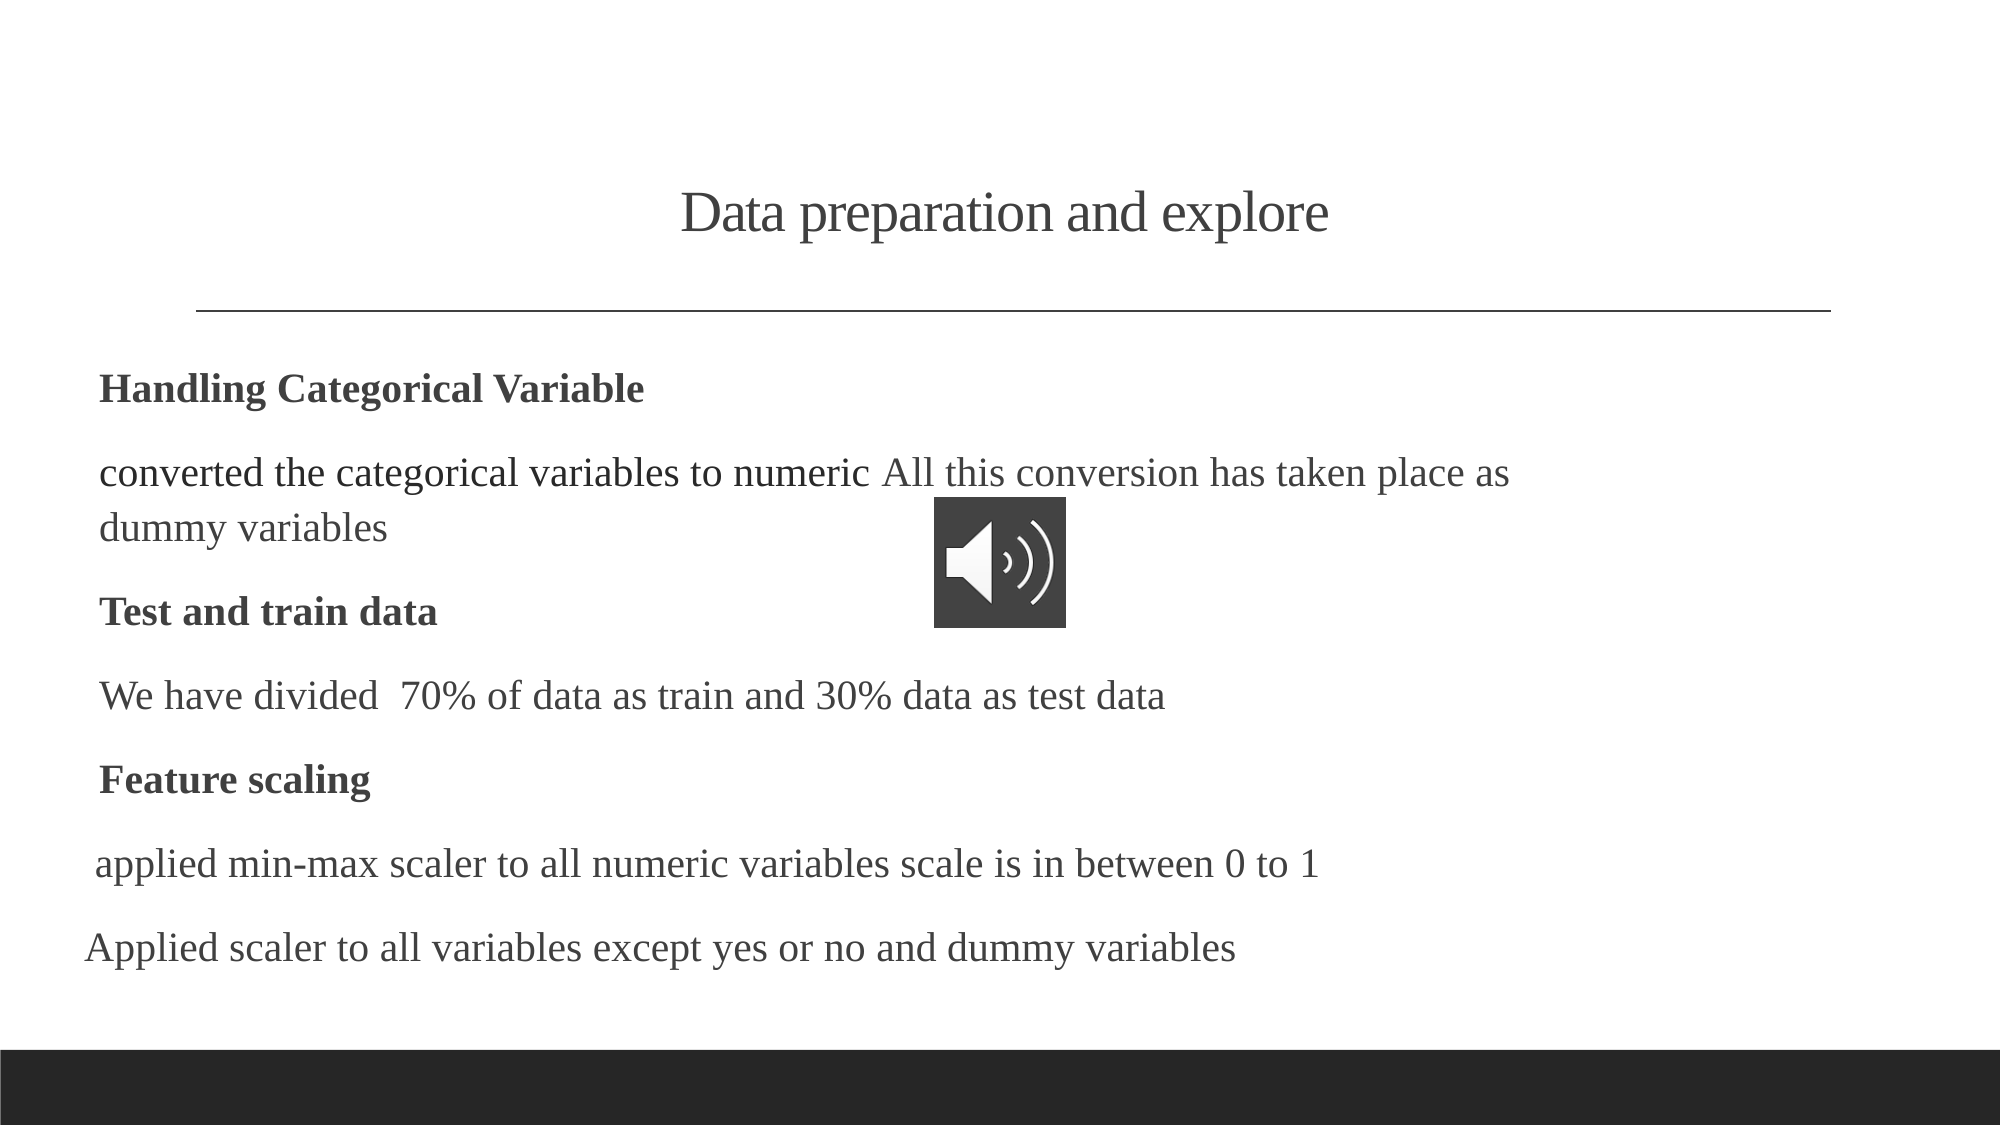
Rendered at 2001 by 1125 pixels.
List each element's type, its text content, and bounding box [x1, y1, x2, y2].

title Data preparation and explore [180, 156, 1830, 251]
picture [932, 495, 1068, 630]
list Handling Categorical Variable converted the categorical variables to numeric All this conversion has taken place as dummy variables Test and train data We have divided 70% of data as train and 30% data as test data Feature scaling applied min-max scaler to all numeric variables scale is in between 0 to 1 Applied scaler to all variables except yes or no and dummy variables [84, 347, 1600, 997]
